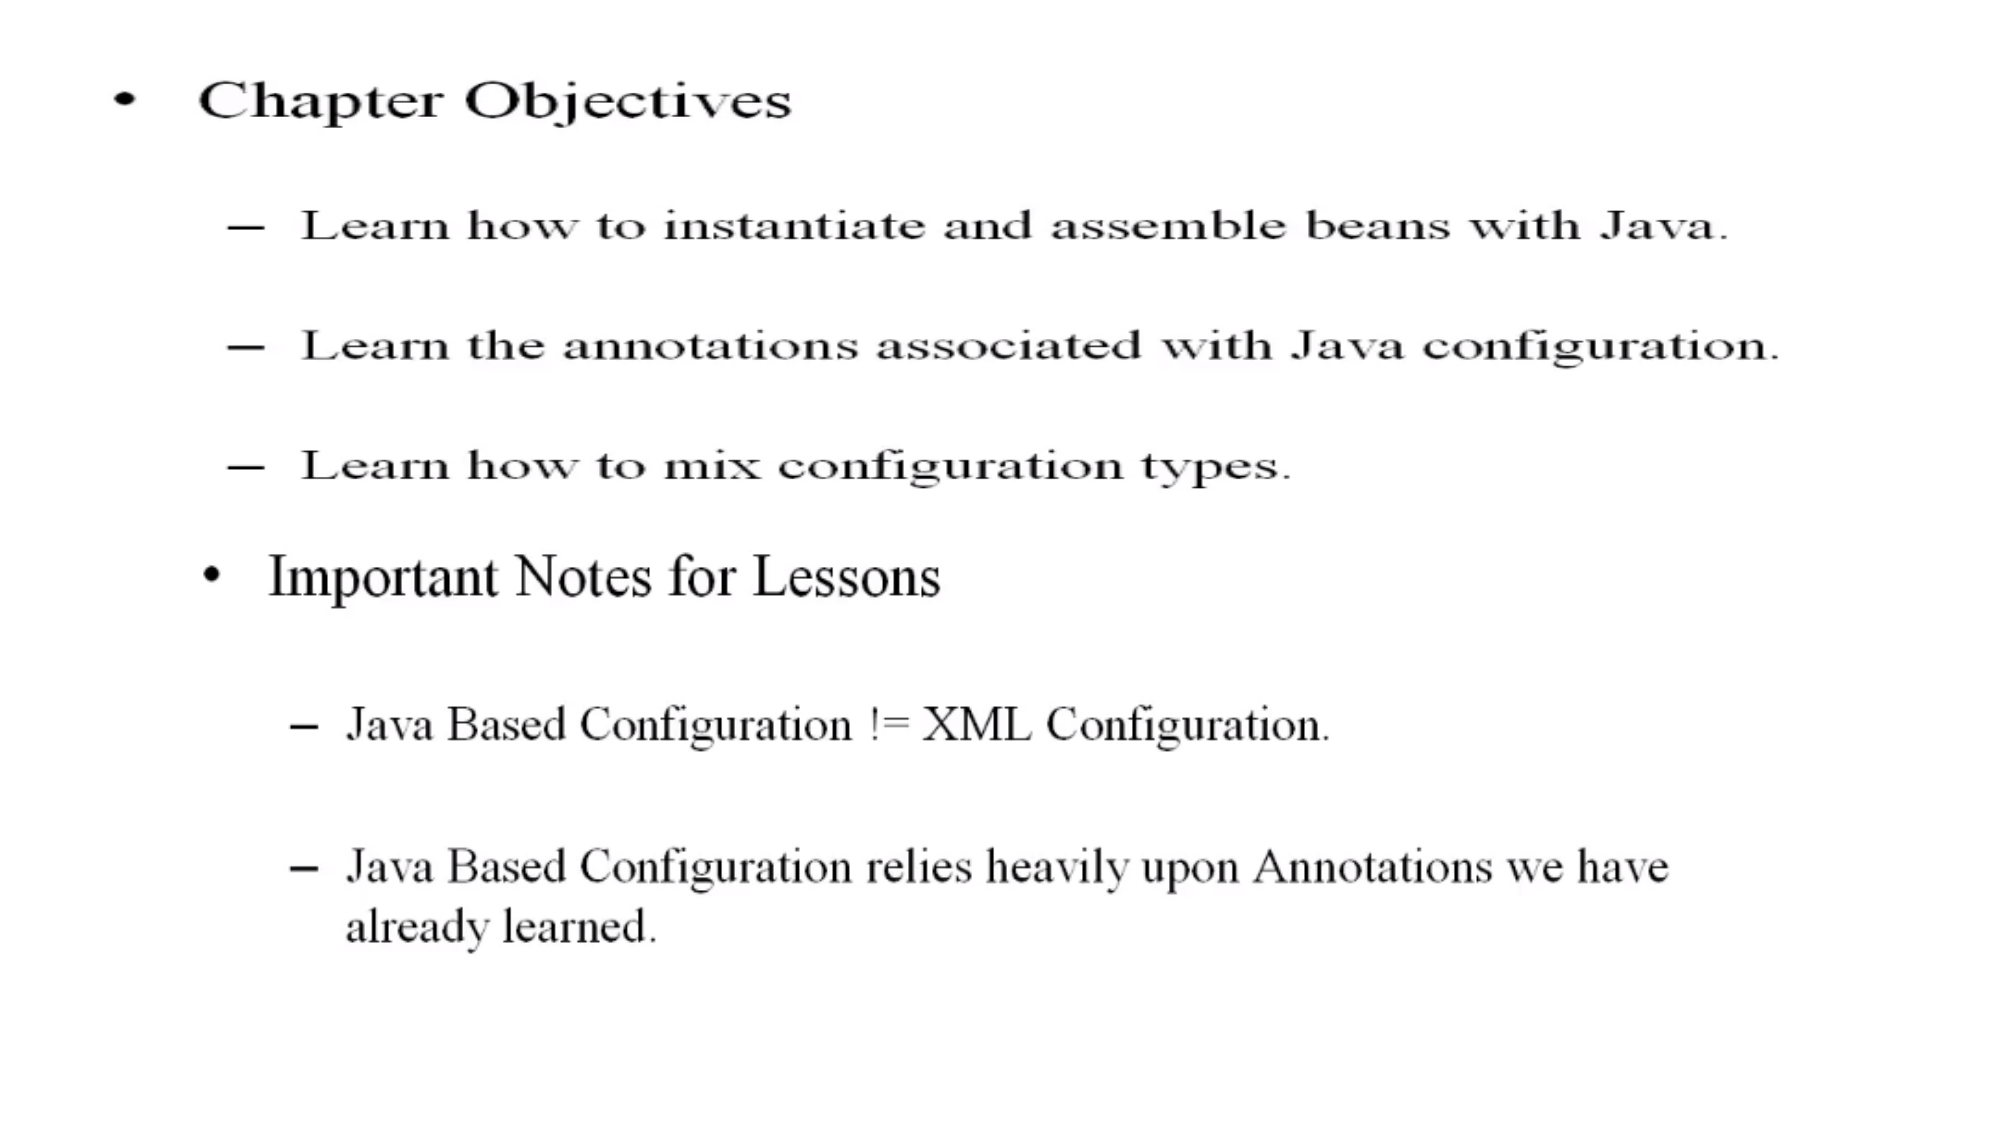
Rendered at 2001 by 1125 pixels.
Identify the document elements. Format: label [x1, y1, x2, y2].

picture [191, 540, 1675, 980]
list [54, 59, 1817, 523]
